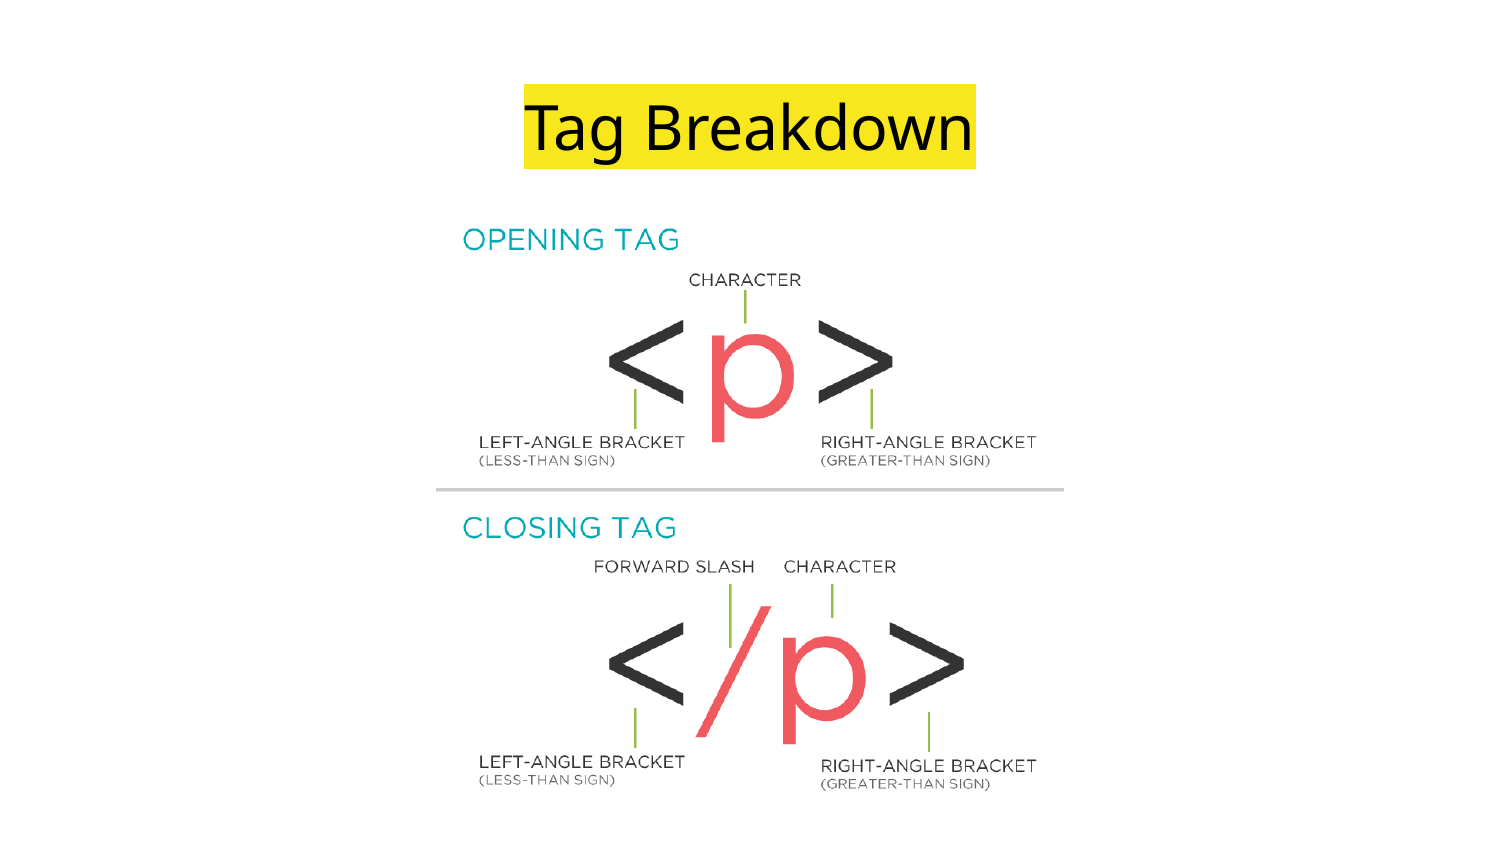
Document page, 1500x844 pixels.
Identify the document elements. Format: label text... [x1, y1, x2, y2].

title Tag Breakdown [51, 72, 1449, 167]
picture [436, 196, 1064, 824]
